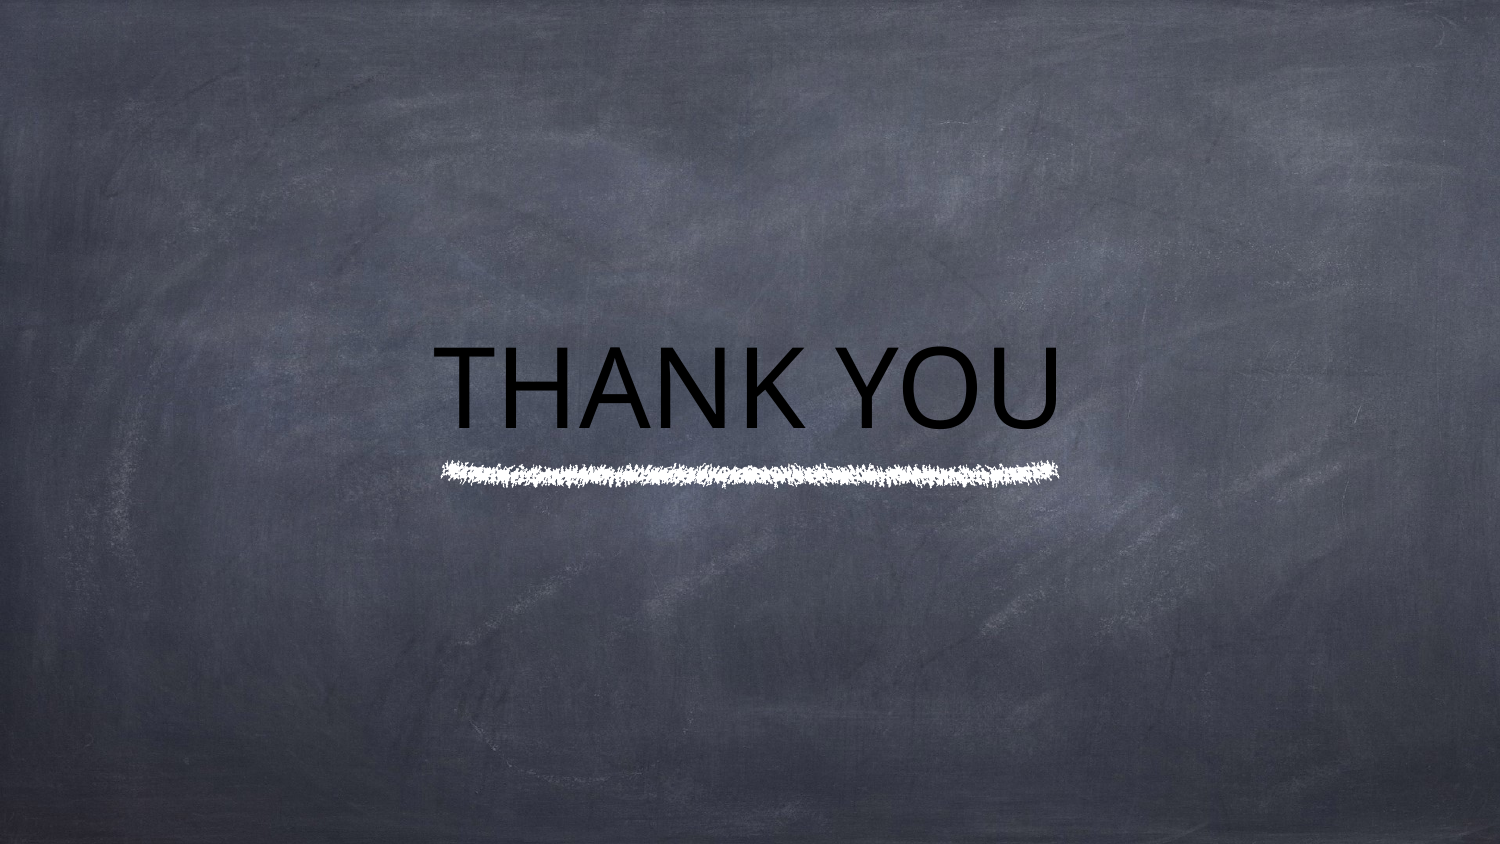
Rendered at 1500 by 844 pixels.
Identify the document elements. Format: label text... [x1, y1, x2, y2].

text_box THANK YOU [256, 308, 1244, 459]
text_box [440, 459, 1060, 490]
picture [0, 0, 1500, 844]
